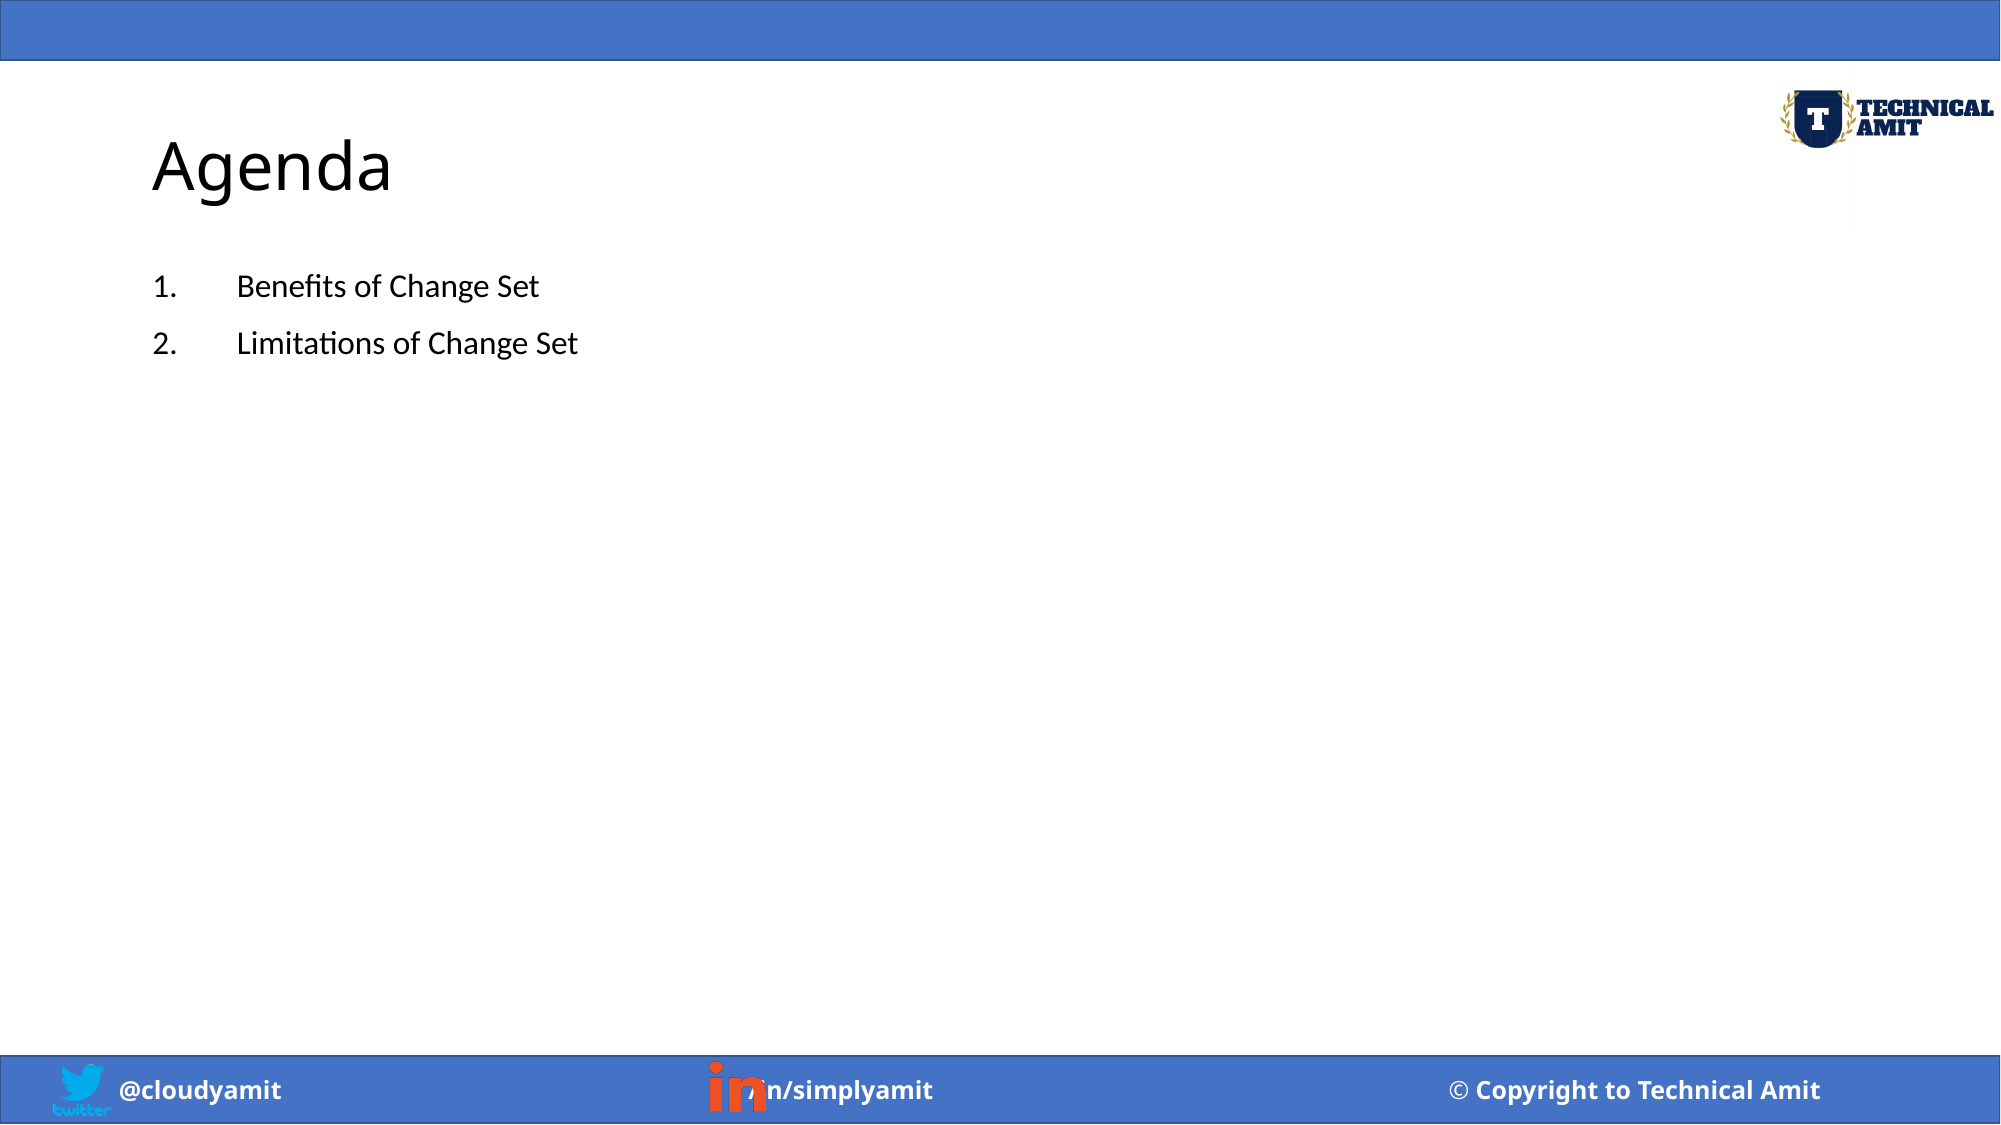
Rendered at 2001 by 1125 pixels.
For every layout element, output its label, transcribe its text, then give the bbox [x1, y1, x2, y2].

picture [1863, 61, 1997, 234]
picture [47, 1061, 117, 1118]
picture [709, 1061, 766, 1112]
title Agenda [137, 59, 1863, 261]
list Benefits of Change Set Limitations of Change Set [137, 261, 1863, 976]
